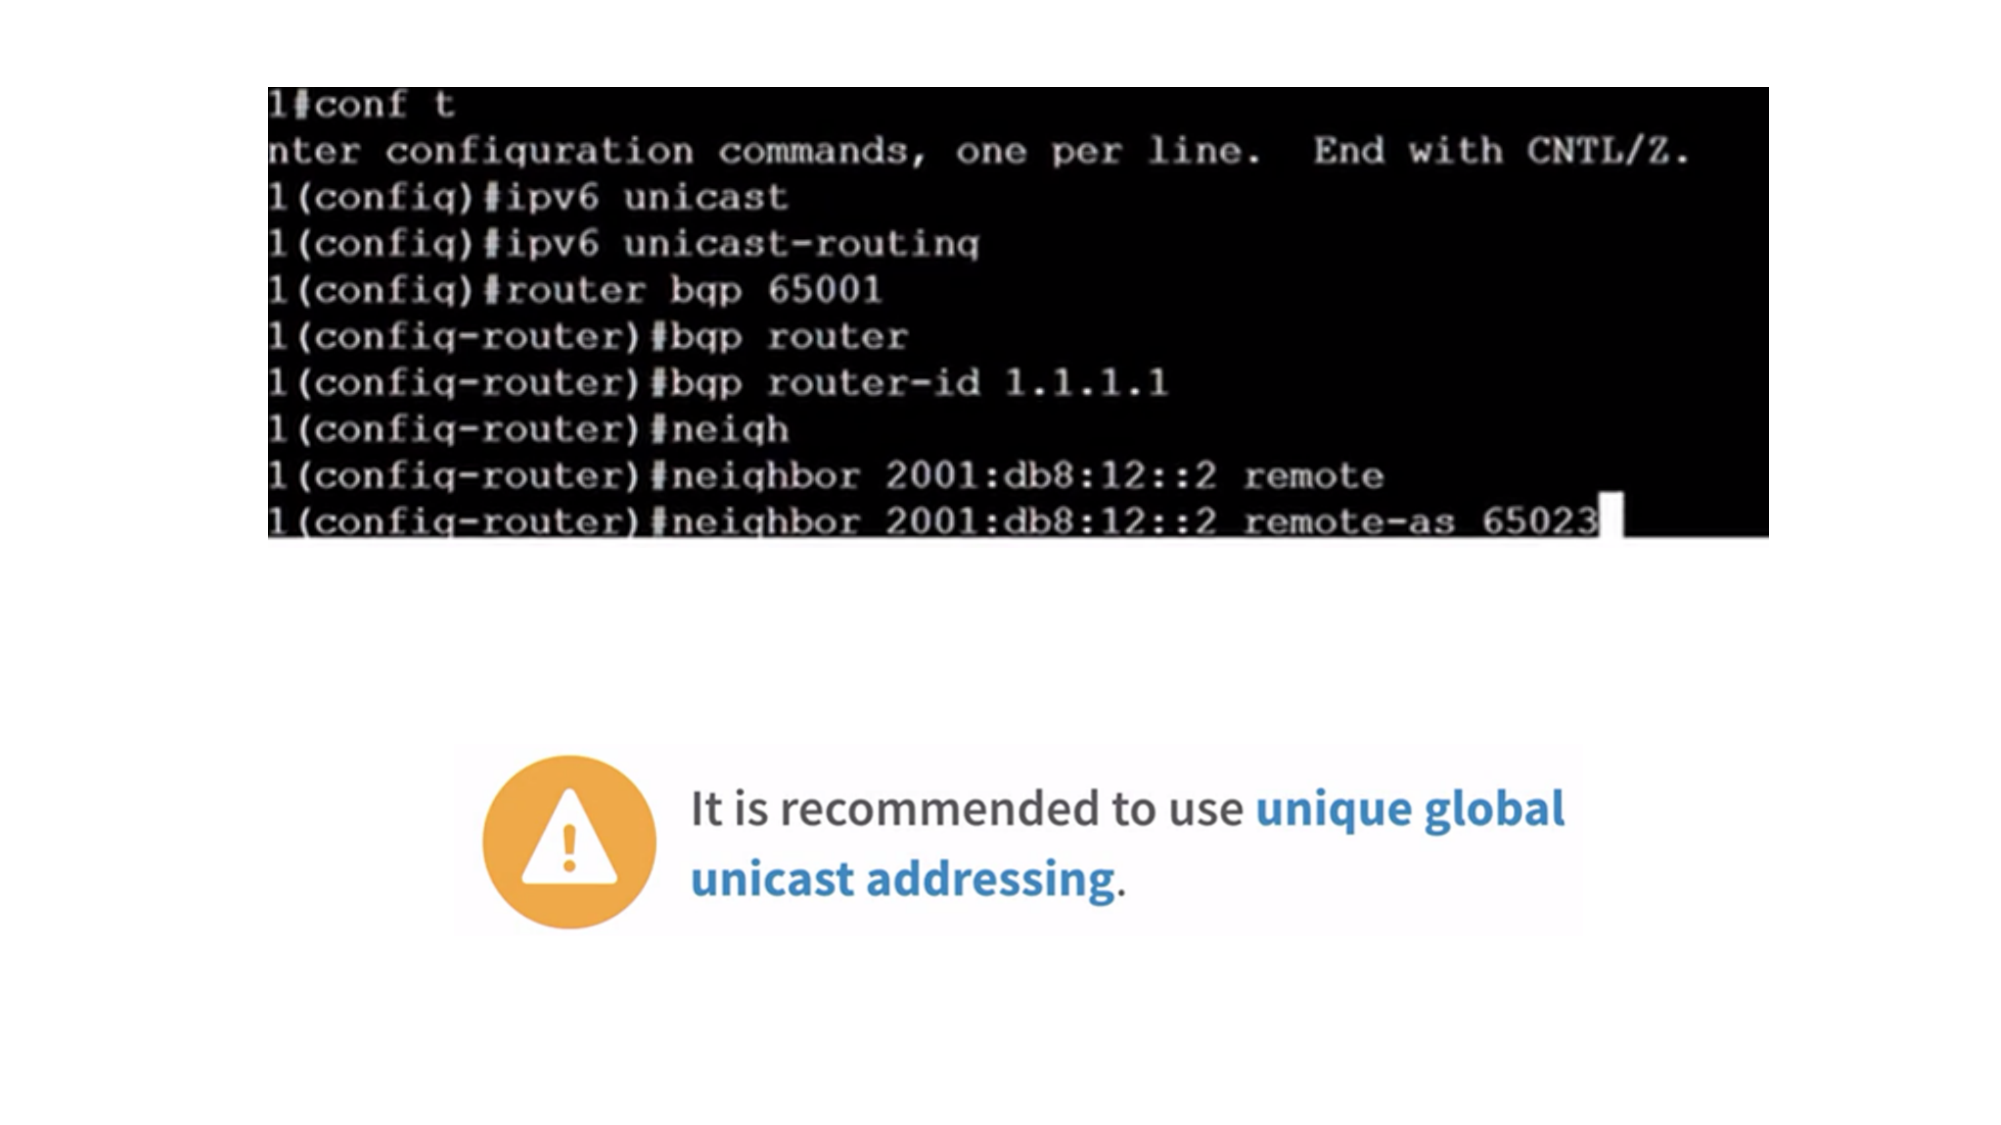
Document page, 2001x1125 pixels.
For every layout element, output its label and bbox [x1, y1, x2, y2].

picture [268, 87, 1769, 548]
picture [454, 744, 1583, 937]
